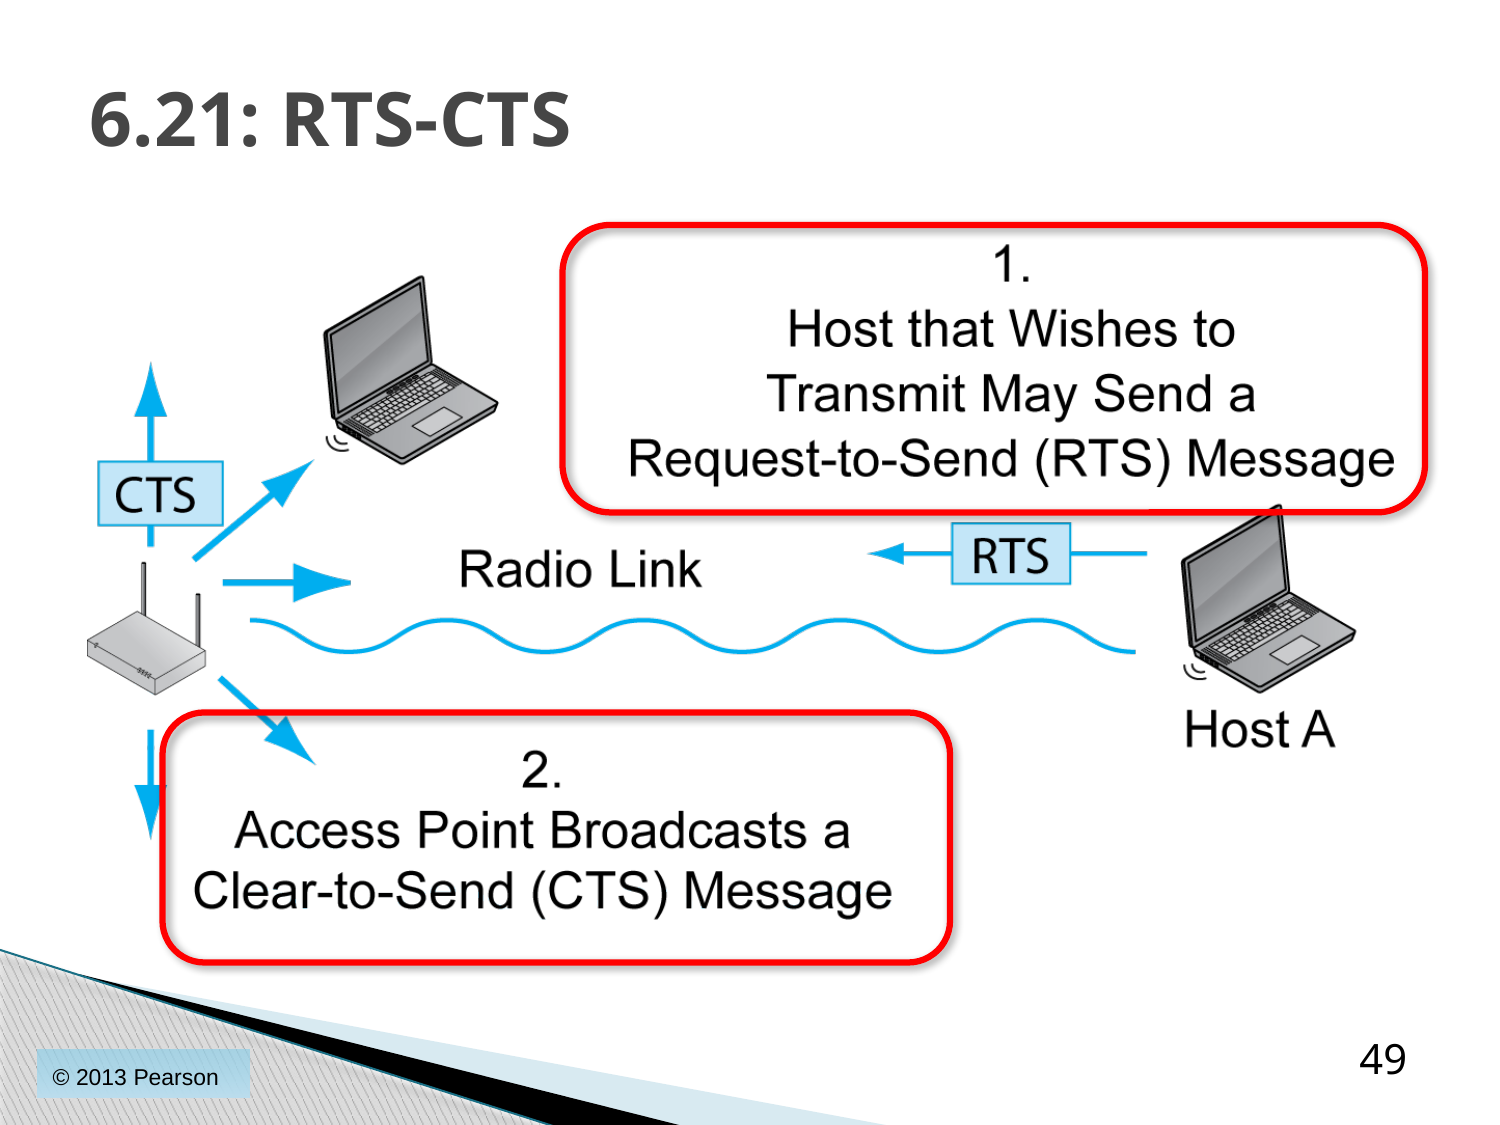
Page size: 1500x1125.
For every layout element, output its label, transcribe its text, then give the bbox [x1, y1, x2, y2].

text_box [572, 220, 1430, 512]
text_box [160, 937, 952, 967]
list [87, 237, 1396, 926]
footer © 2013 Pearson [37, 1050, 250, 1098]
slide_number 49 [1287, 1037, 1423, 1098]
title 6.21: RTS-CTS [75, 45, 1425, 188]
